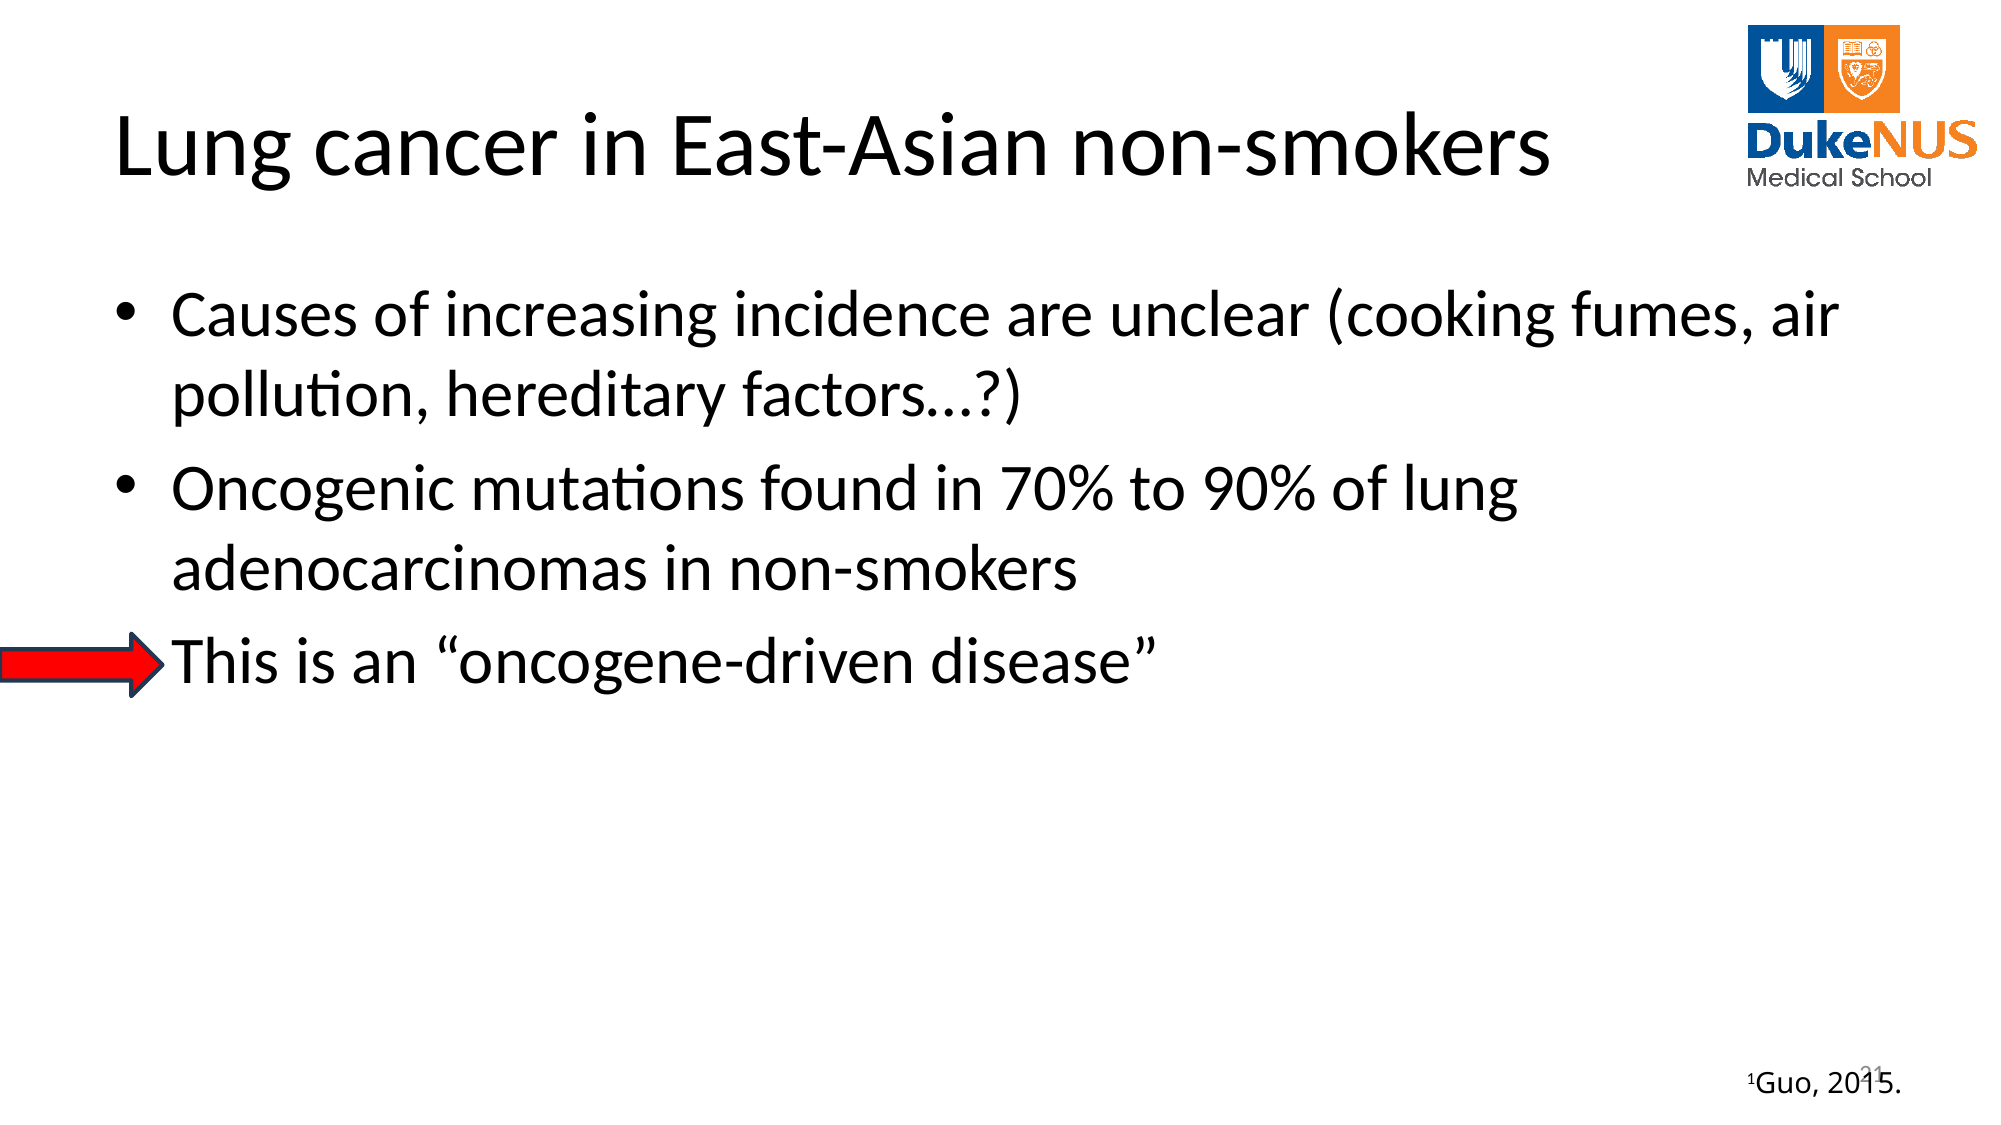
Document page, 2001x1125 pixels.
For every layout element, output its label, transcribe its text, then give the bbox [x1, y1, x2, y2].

title Lung cancer in East-Asian non-smokers [99, 45, 1900, 233]
list Causes of increasing incidence are unclear (cooking fumes, air pollution, hereditary factors…?) Oncogenic mutations found in 70% to 90% of lung adenocarcinomas in non-smokers This is an “oncogene-driven disease” [99, 262, 1900, 1005]
picture [1737, 12, 1978, 189]
text_box [0, 631, 165, 699]
text_box 1Guo, 2015. [1559, 1056, 1917, 1107]
slide_number 21 [1433, 1042, 1900, 1103]
